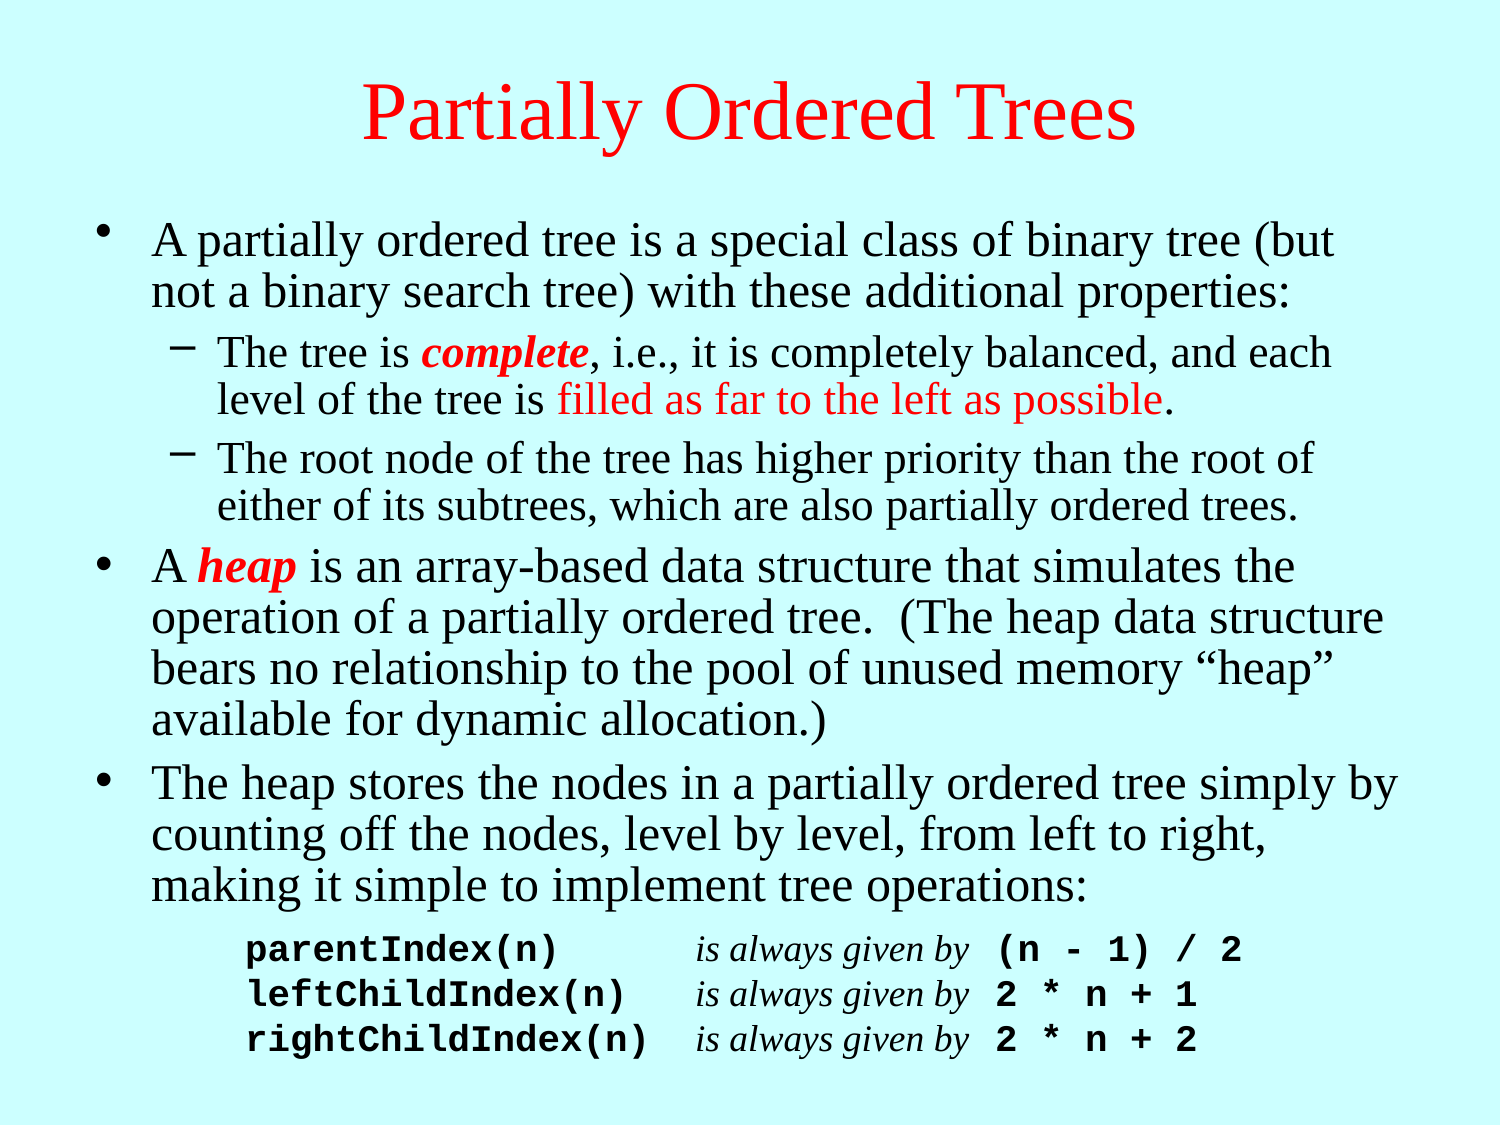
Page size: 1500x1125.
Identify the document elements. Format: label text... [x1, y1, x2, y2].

title Partially Ordered Trees [0, 12, 1500, 201]
text_box A partially ordered tree is a special class of binary tree (but not a binary search tree) with these additional properties: The tree is complete, i.e., it is completely balanced, and each level of the tree is filled as far to the left as possible. The root node of the tree has higher priority than the root of either of its subtrees, which are also partially ordered trees. A heap is an array-based data structure that simulates the operation of a partially ordered tree. (The heap data structure bears no relationship to the pool of unused memory “heap” available for dynamic allocation.) The heap stores the nodes in a partially ordered tree simply by counting off the nodes, level by level, from left to right, making it simple to implement tree operations: parentIndex(n) is always given by (n - 1) / 2 leftChildIndex(n) is always given by 2 * n + 1 rightChildIndex(n) is always given by 2 * n + 2 [80, 208, 1420, 1088]
